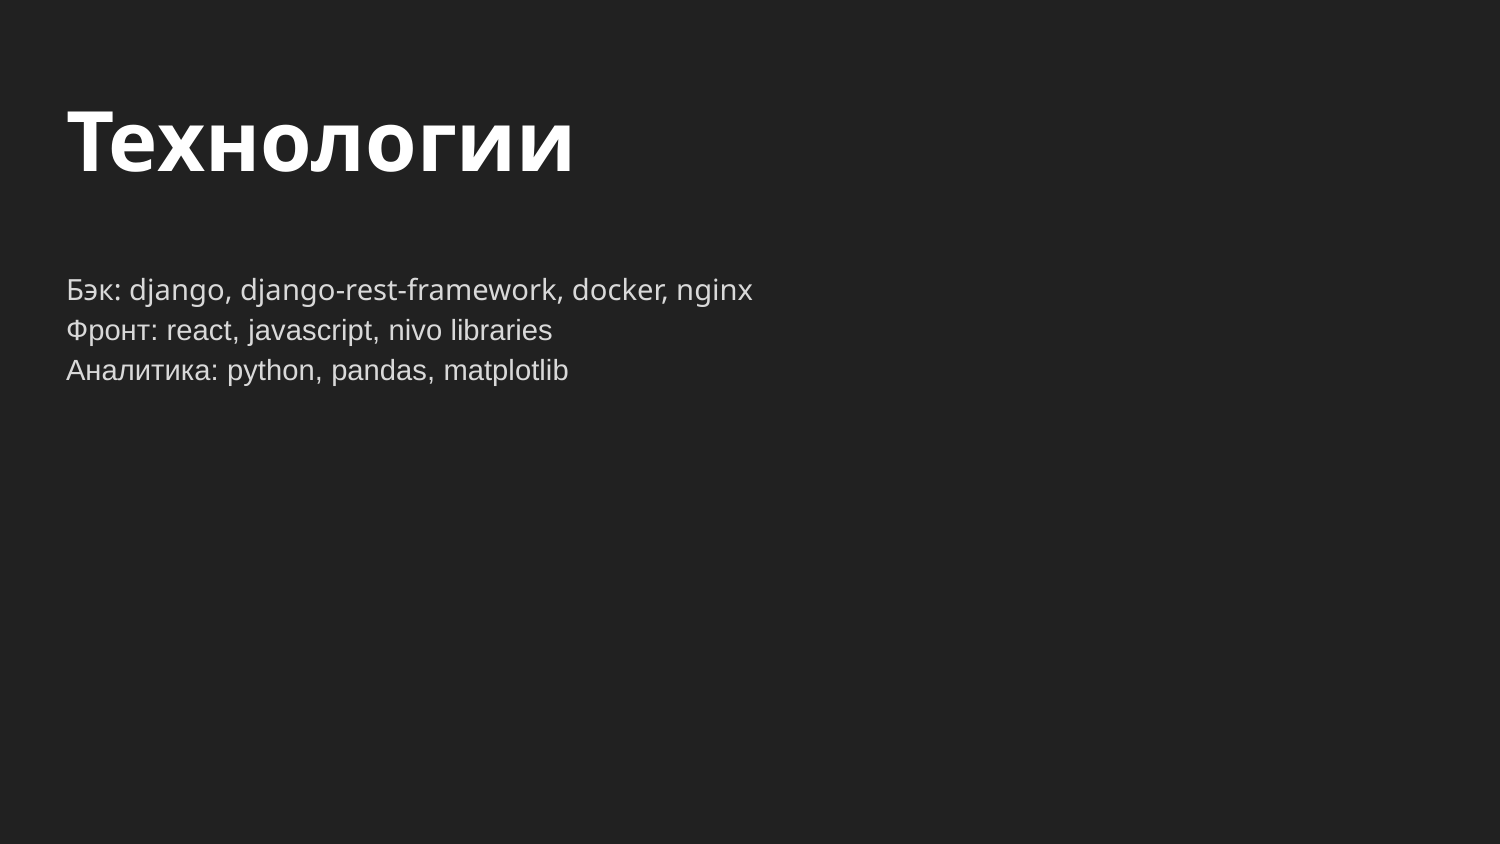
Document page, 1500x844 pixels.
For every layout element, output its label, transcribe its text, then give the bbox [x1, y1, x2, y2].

title Технологии [51, 72, 1449, 167]
list Бэк: django, django-rest-framework, docker, nginx Фронт: react, javascript, nivo libraries Аналитика: python, pandas, matplotlib [51, 189, 1449, 750]
